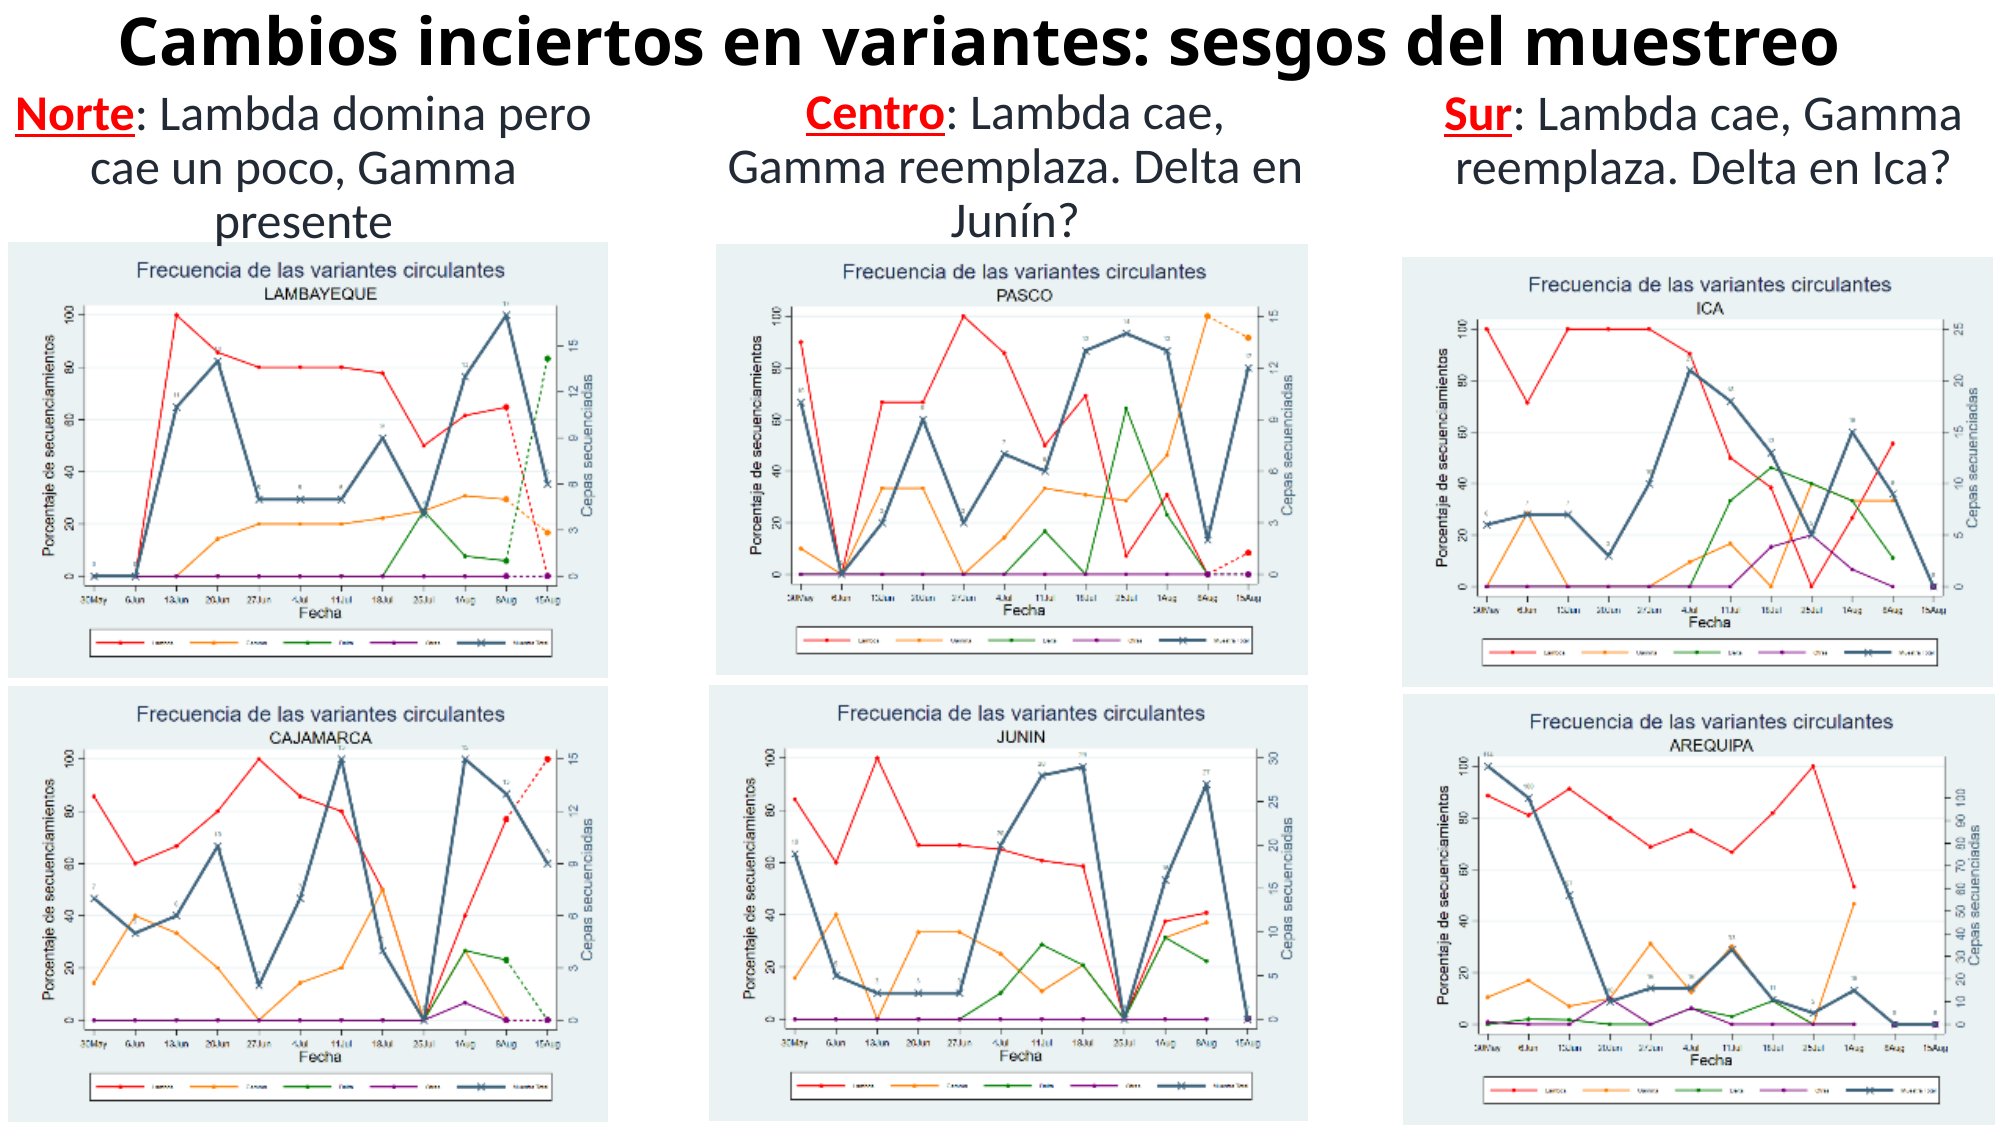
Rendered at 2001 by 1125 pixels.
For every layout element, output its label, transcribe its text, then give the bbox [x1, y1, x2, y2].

text_box Sur: Lambda cae, Gamma reemplaza. Delta en Ica? [1400, 80, 2000, 224]
picture [708, 685, 1308, 1122]
title Cambios inciertos en variantes: sesgos del muestreo [78, 0, 1882, 103]
picture [8, 242, 608, 678]
text_box Norte: Lambda domina pero cae un poco, Gamma presente [0, 80, 608, 224]
picture [716, 244, 1308, 675]
picture [8, 686, 608, 1122]
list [1403, 693, 1995, 1125]
picture [1402, 257, 1994, 688]
text_box Centro: Lambda cae, Gamma reemplaza. Delta en Junín? [711, 78, 1319, 222]
